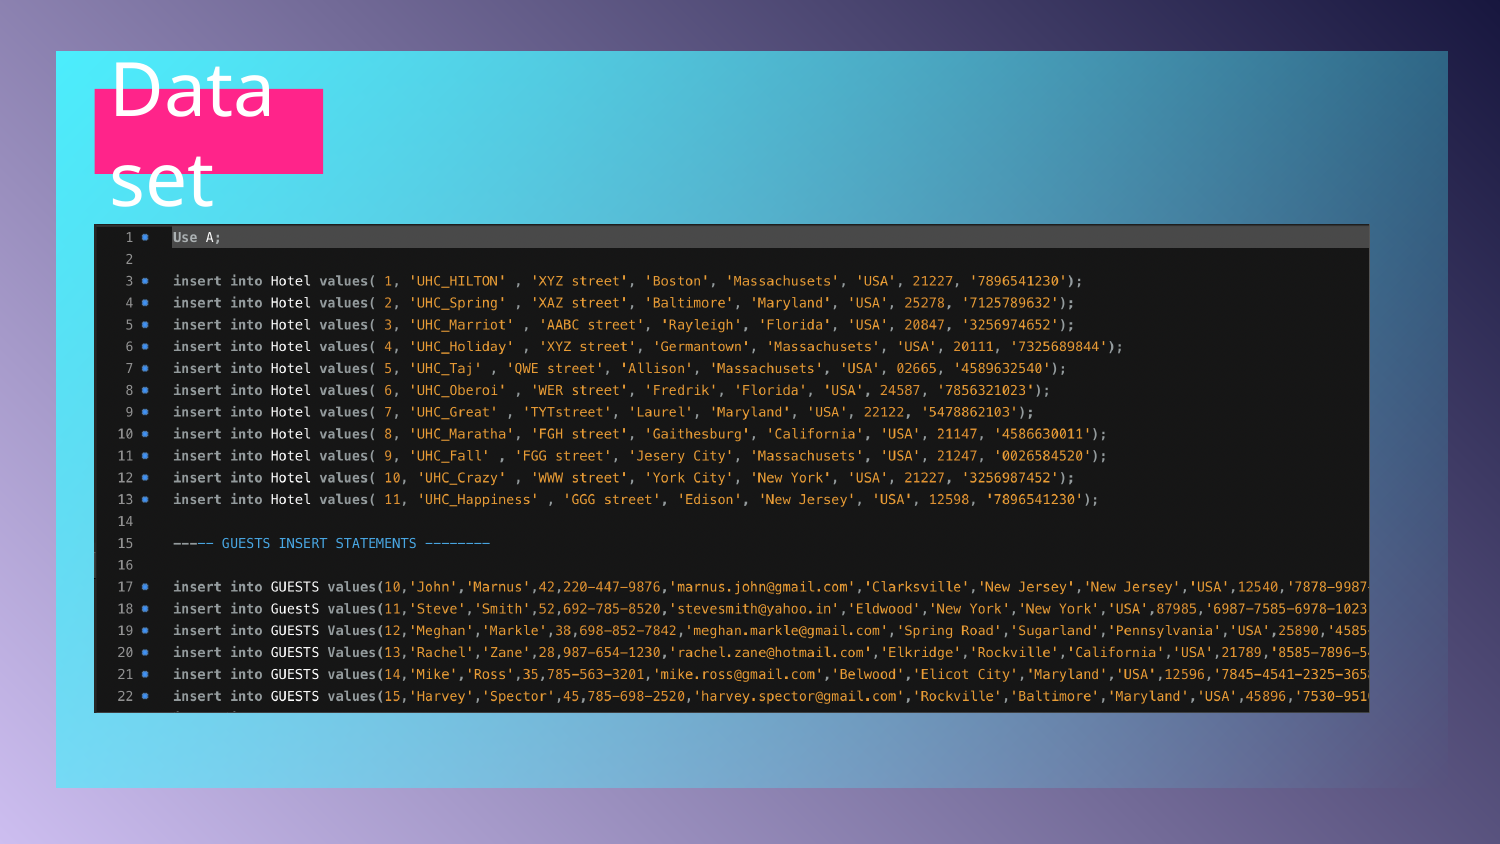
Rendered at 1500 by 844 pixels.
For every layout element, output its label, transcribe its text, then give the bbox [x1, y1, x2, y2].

picture [94, 224, 1370, 713]
title Dataset [94, 88, 324, 174]
